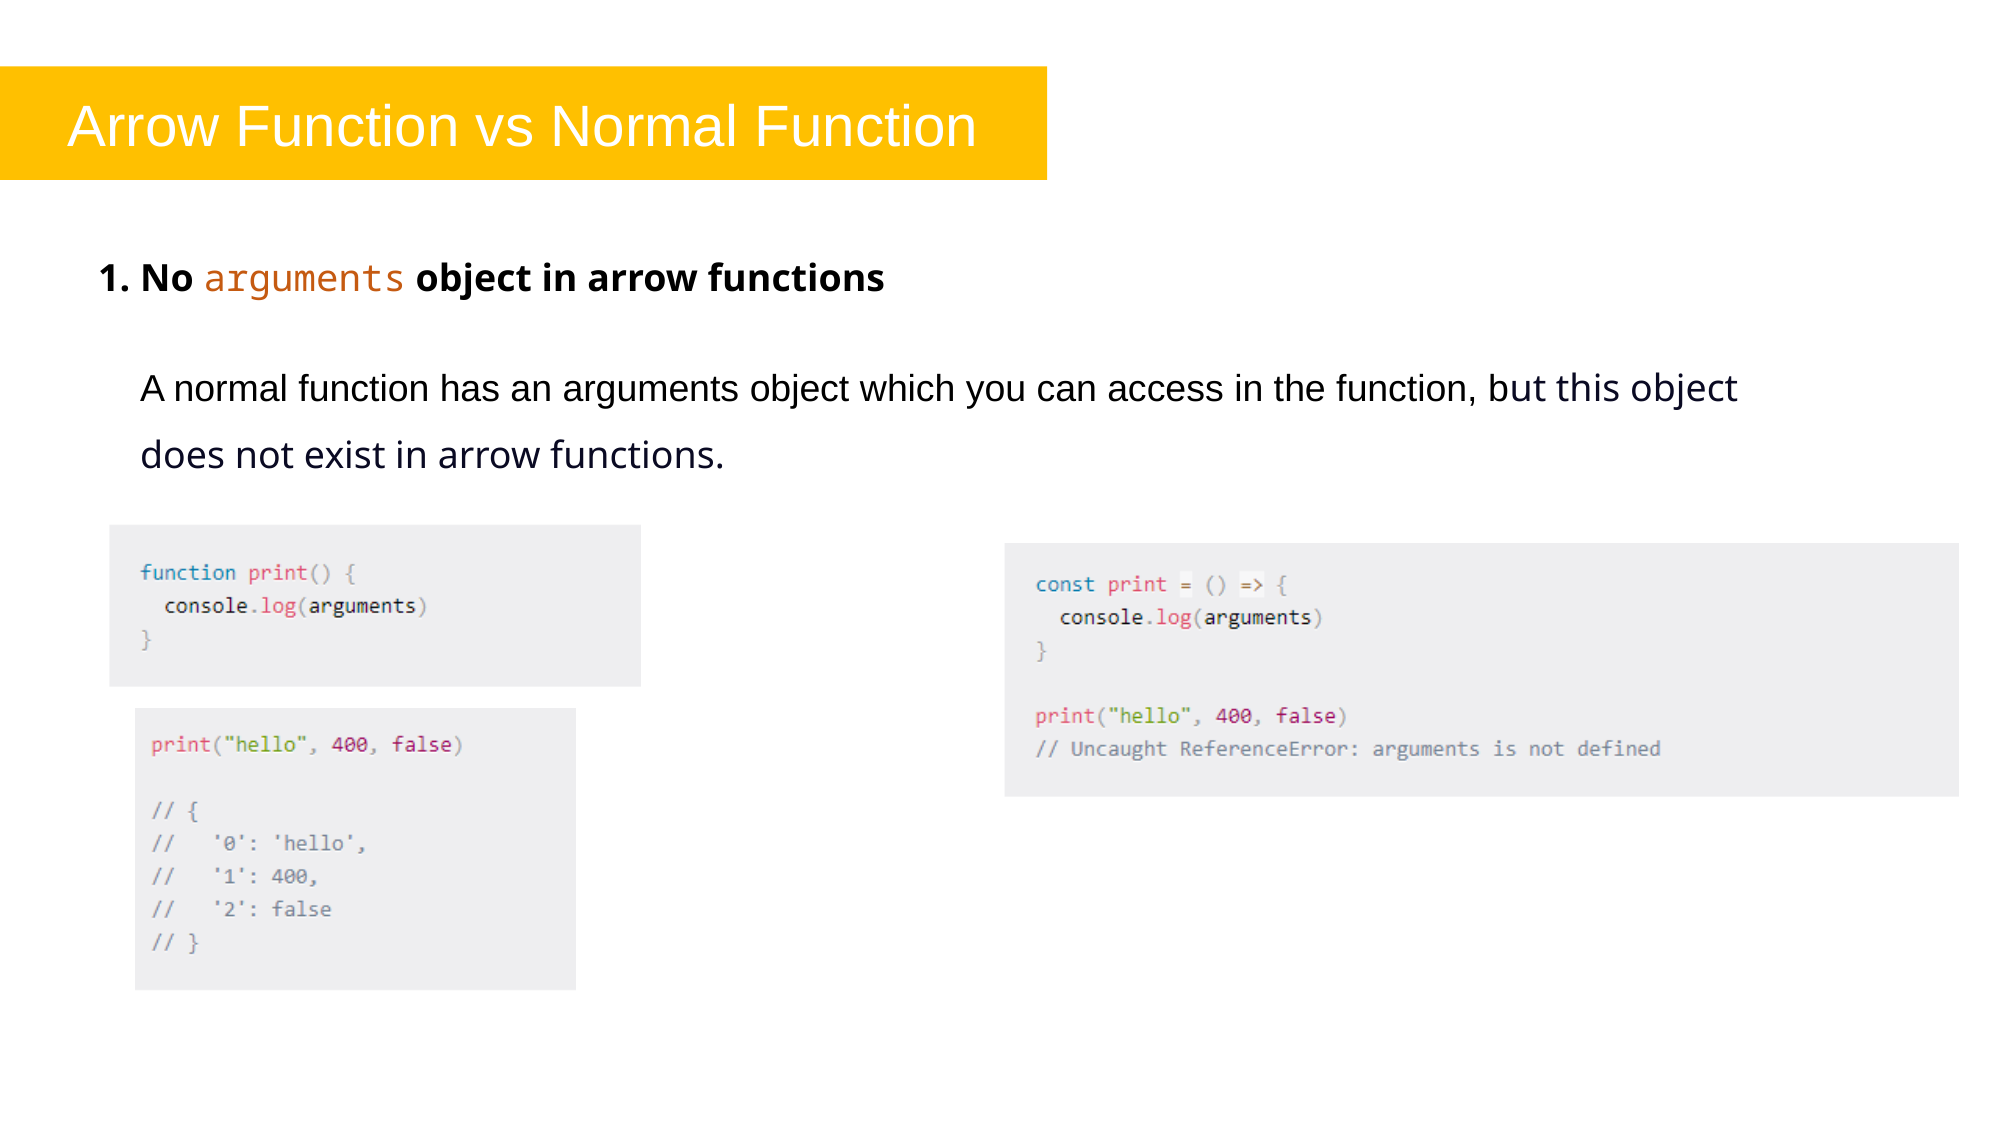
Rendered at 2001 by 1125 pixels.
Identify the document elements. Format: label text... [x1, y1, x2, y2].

text_box A normal function has an arguments object which you can access in the function, but this object does not exist in arrow functions. [140, 341, 1749, 477]
picture [969, 543, 1959, 833]
text_box 1. No arguments object in arrow functions [83, 246, 1084, 307]
text_box Arrow Function vs Normal Function [0, 65, 1048, 181]
picture [54, 522, 641, 1006]
